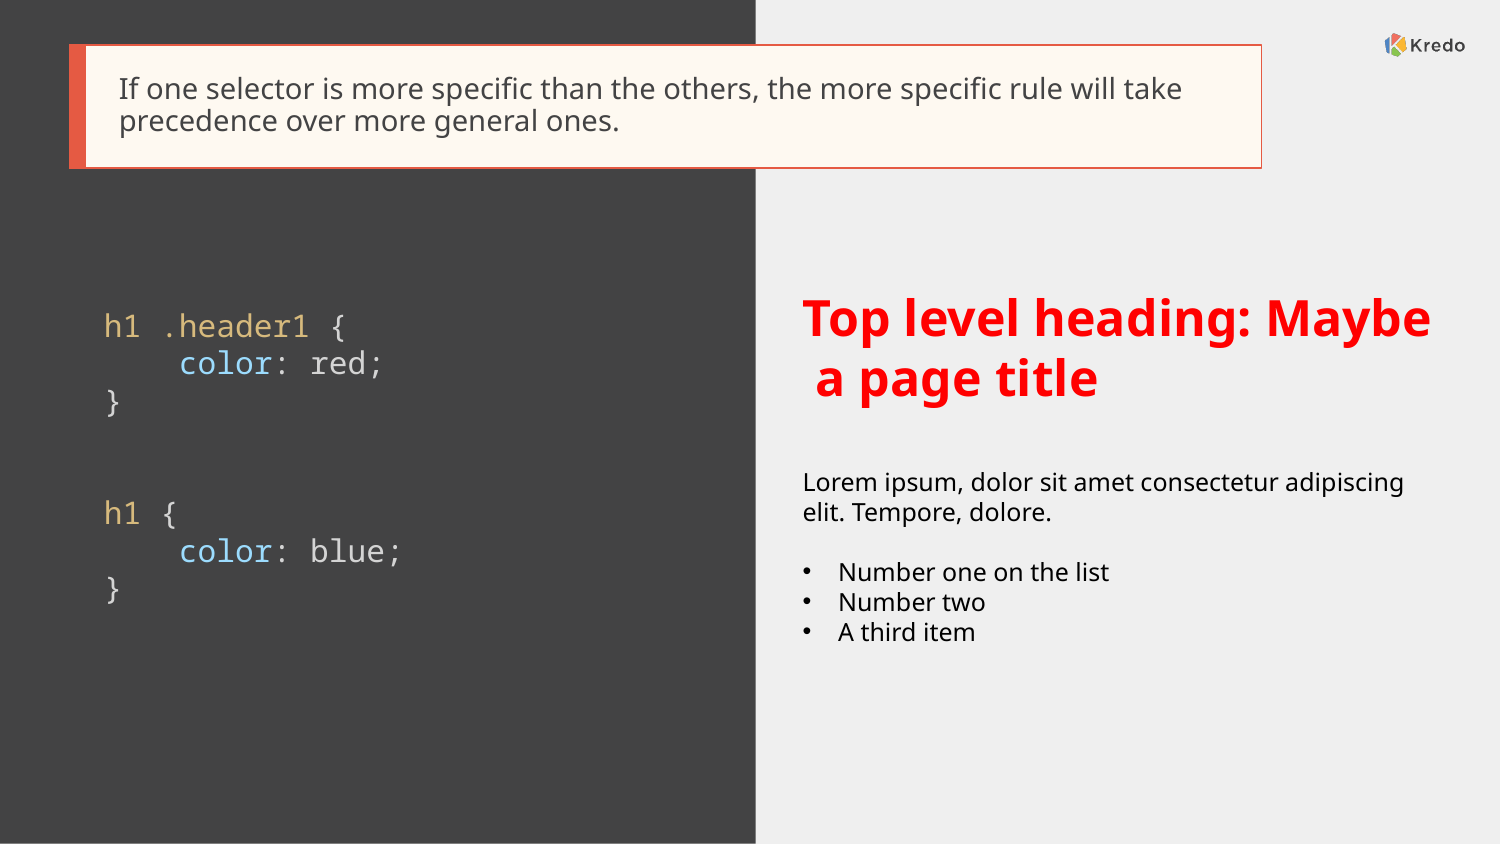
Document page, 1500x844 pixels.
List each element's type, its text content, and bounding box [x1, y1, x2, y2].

text_box h1 .header1 { color: red; } h1 { color: blue; } [70, 272, 703, 644]
text_box [0, 0, 756, 844]
text_box Top level heading: Maybe a page title Lorem ipsum, dolor sit amet consectetur adipiscing elit. Tempore, dolore. Number one on the list Number two A third item [768, 252, 1474, 715]
picture [1380, 29, 1467, 60]
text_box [69, 44, 1262, 169]
